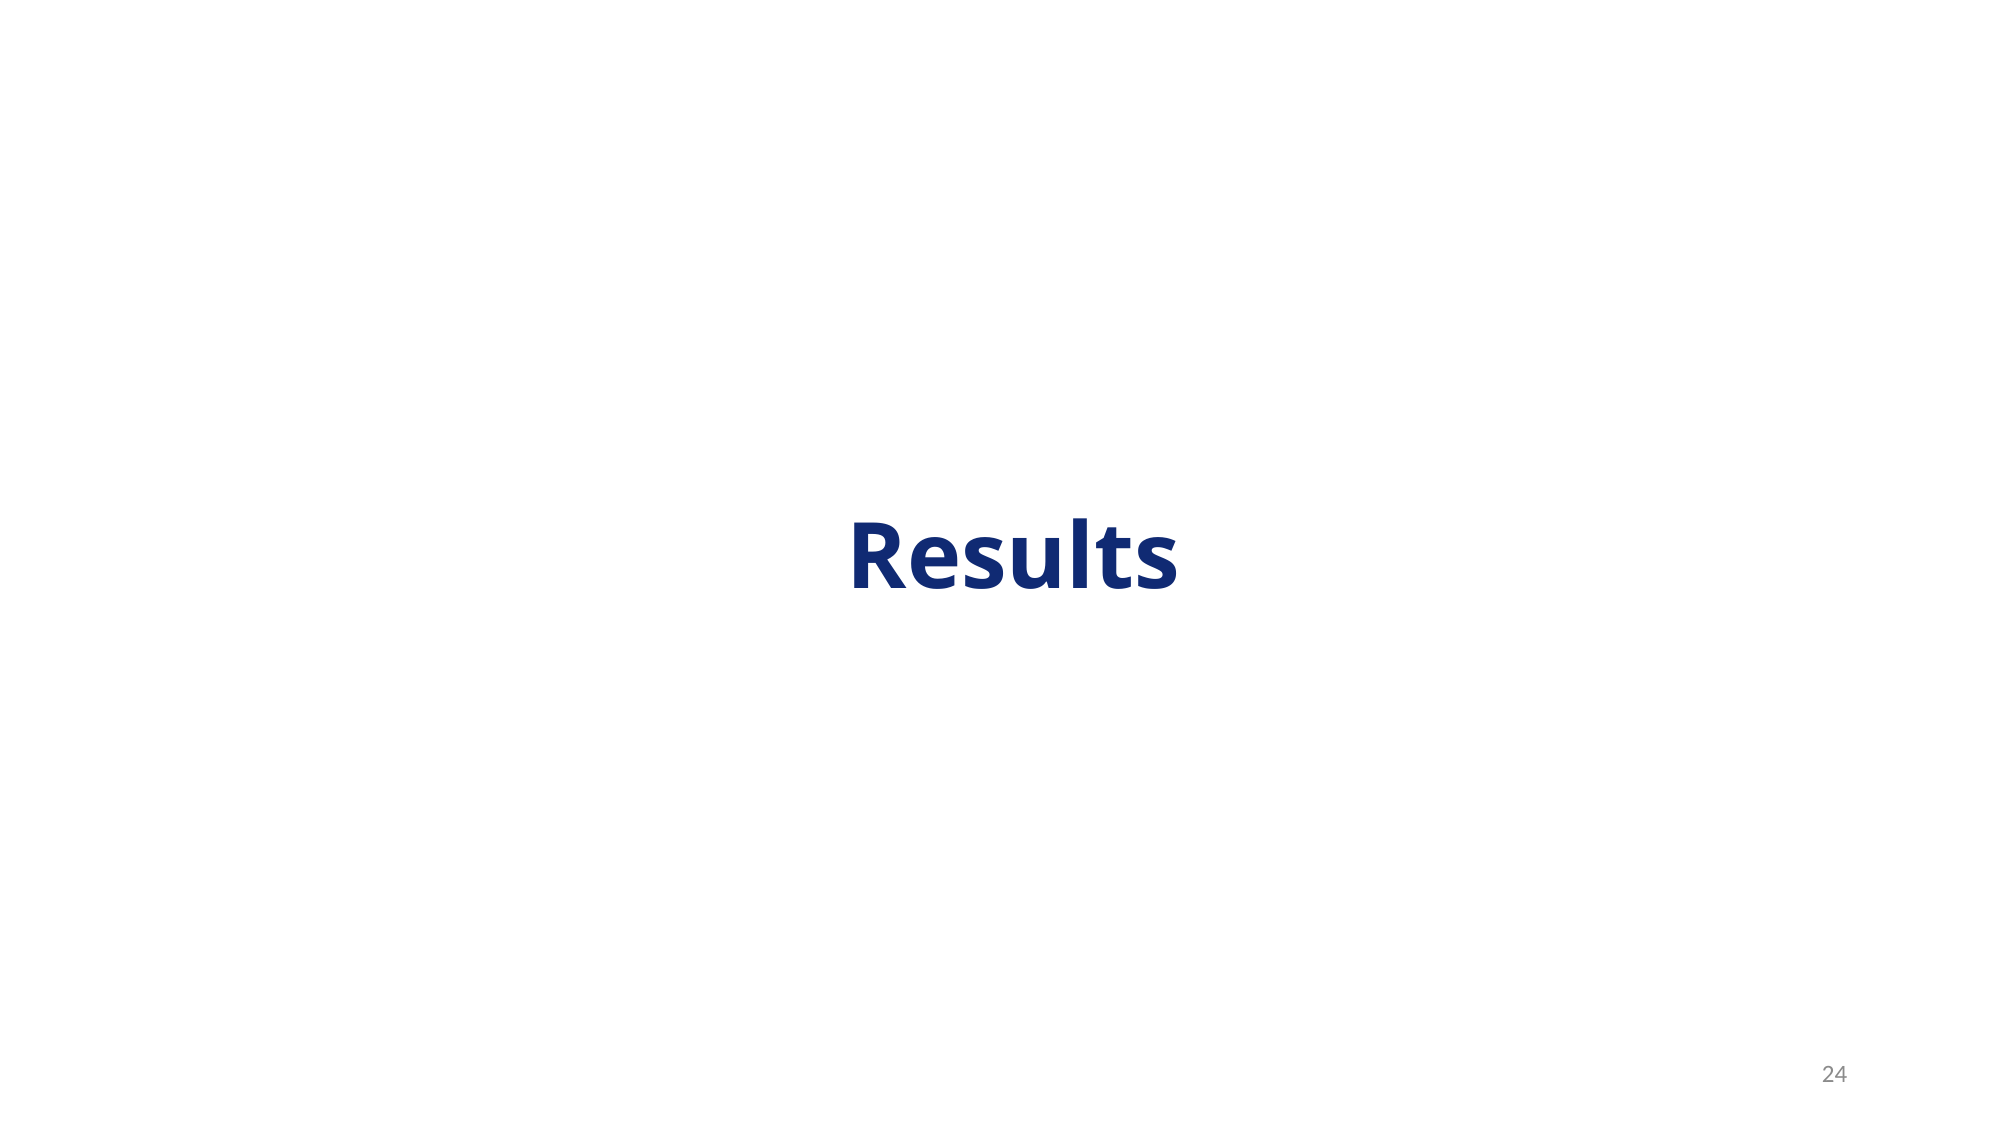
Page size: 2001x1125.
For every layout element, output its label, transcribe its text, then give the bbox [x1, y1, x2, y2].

text_box Results [410, 502, 1617, 669]
slide_number 24 [1412, 1042, 1863, 1103]
